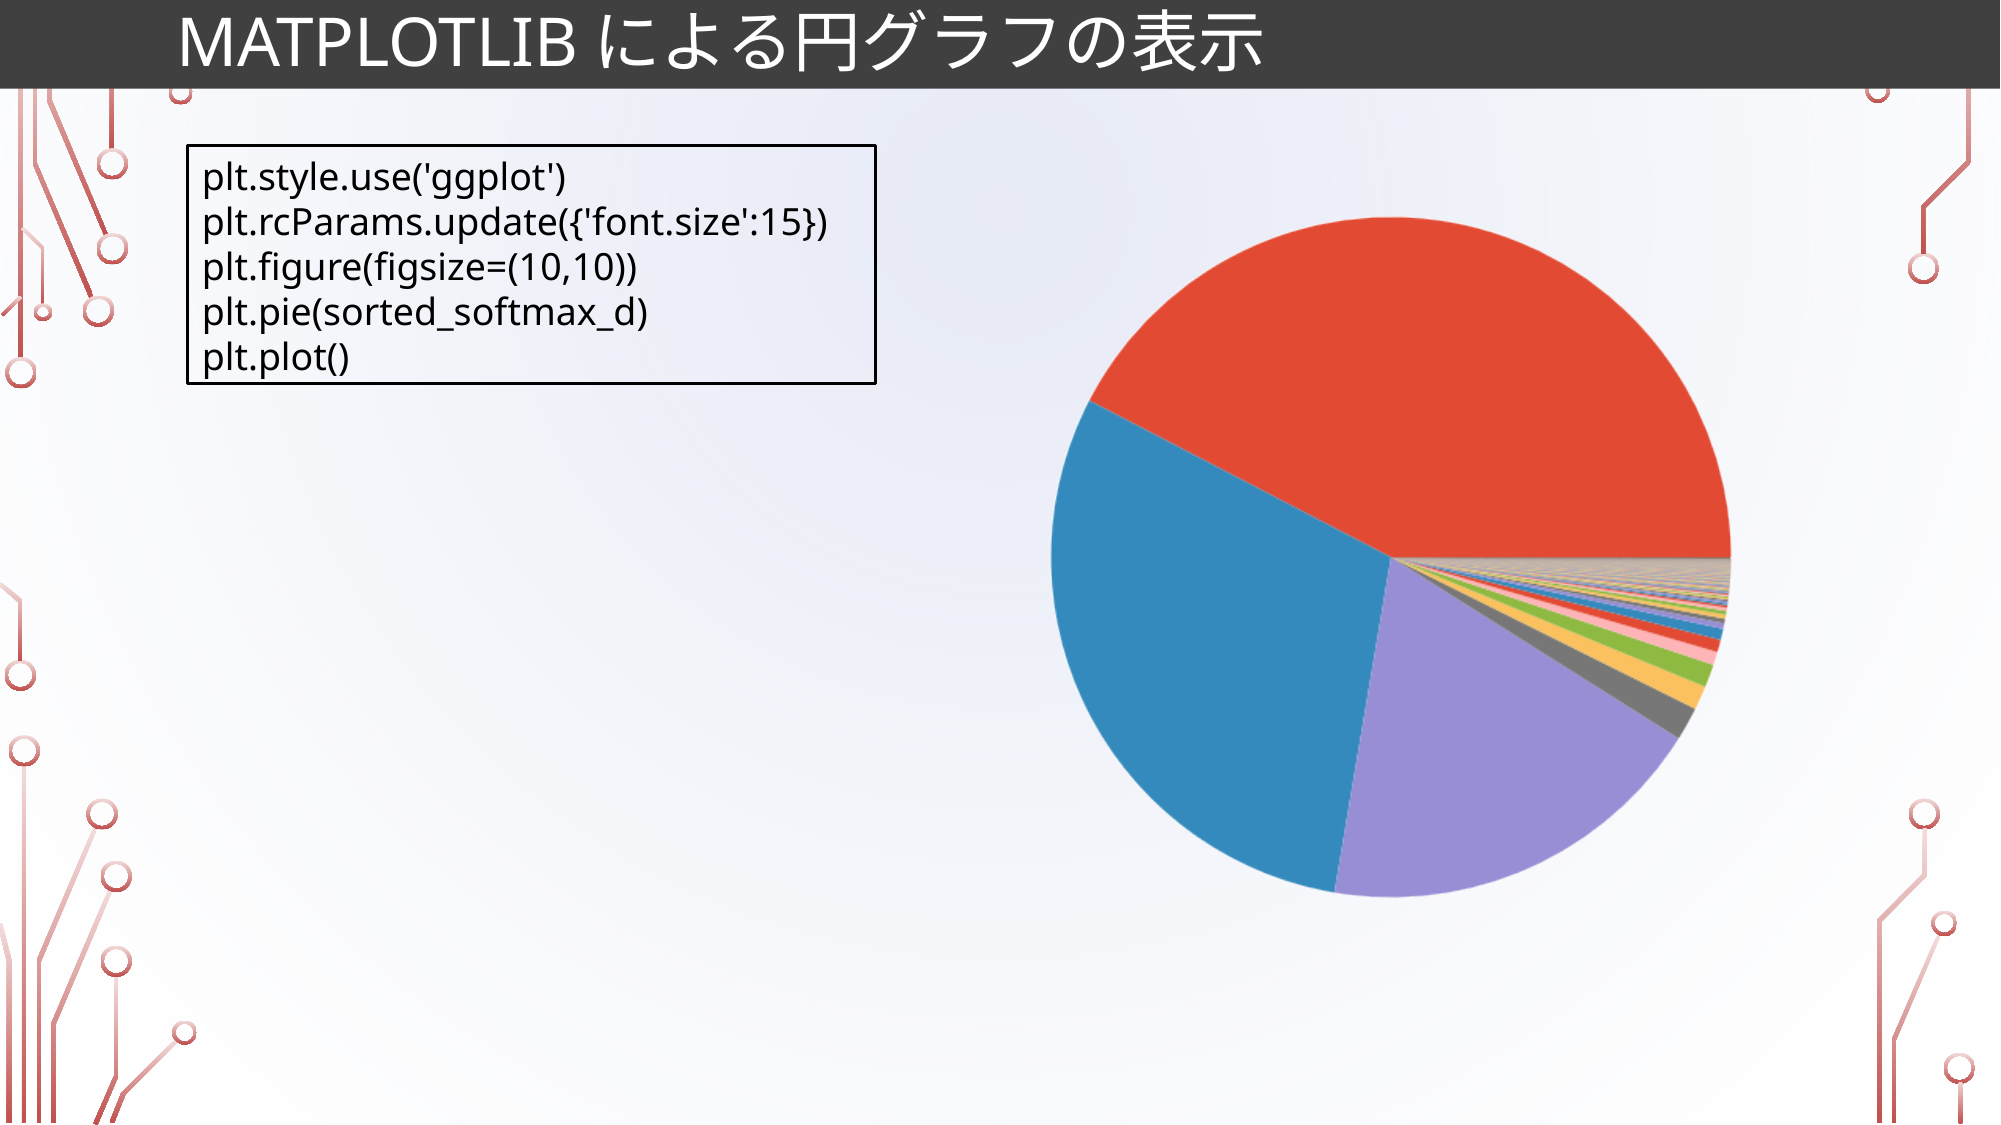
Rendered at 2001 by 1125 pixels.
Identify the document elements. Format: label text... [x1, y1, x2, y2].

title Matplotlibによる円グラフの表示 [0, 0, 2000, 89]
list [955, 121, 1826, 994]
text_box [186, 96, 876, 384]
